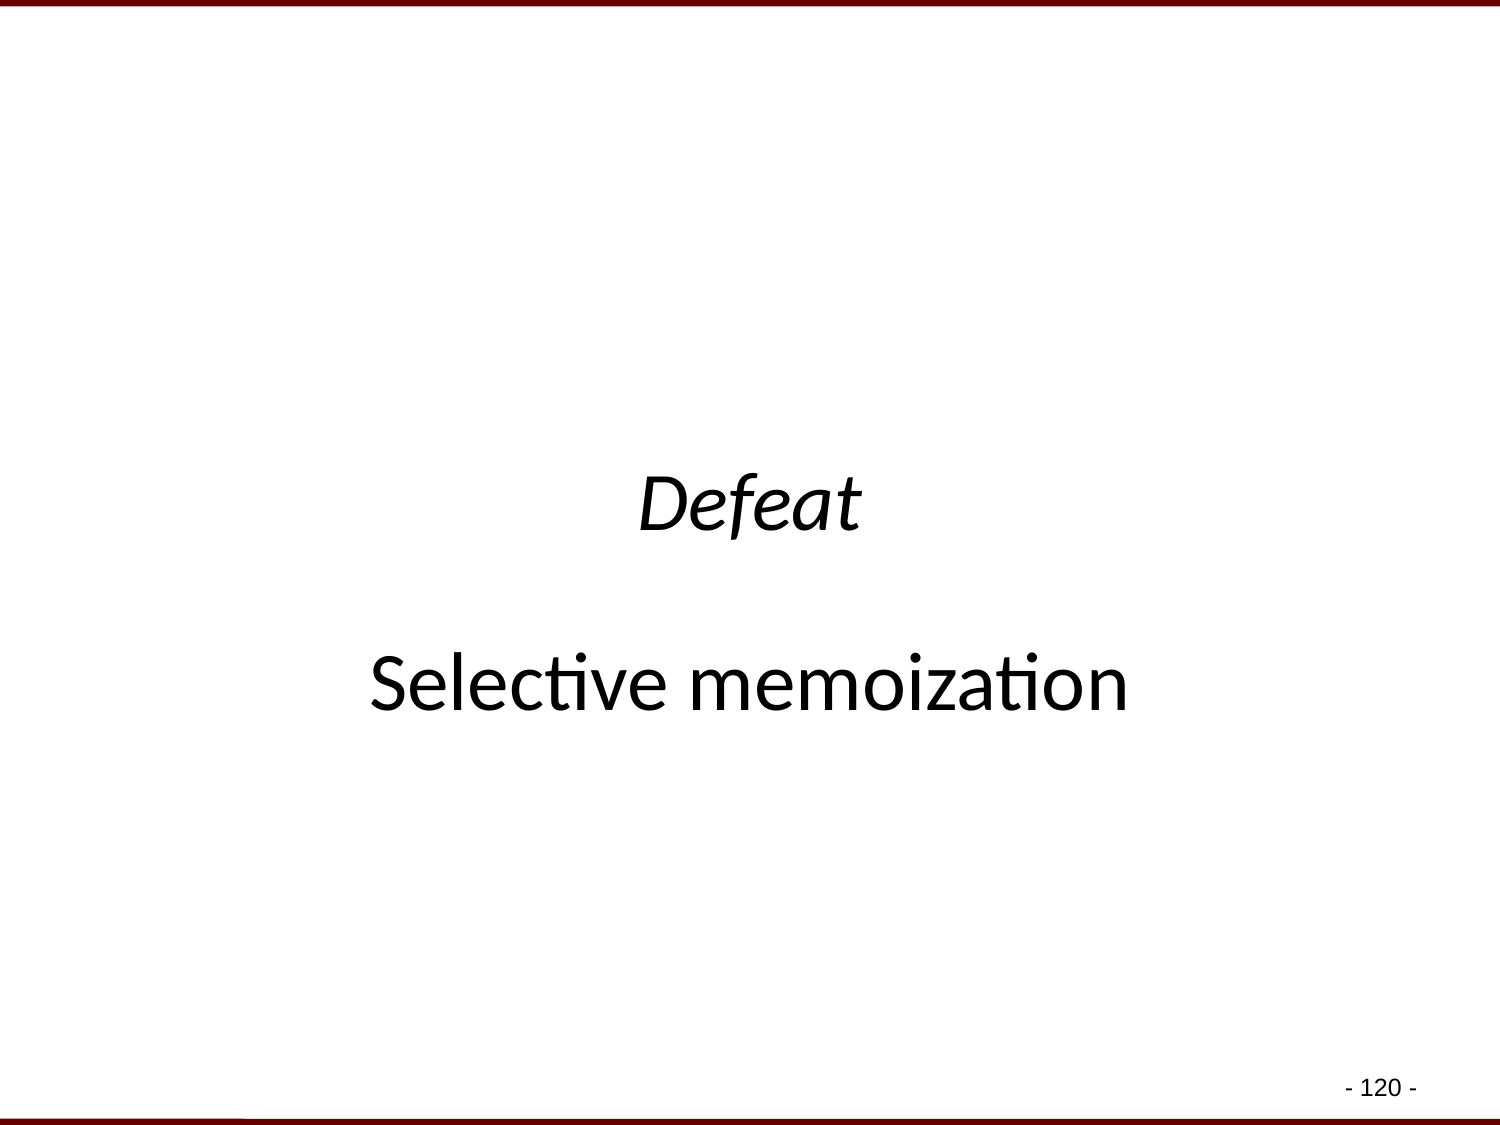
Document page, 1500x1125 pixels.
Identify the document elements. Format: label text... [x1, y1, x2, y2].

title Defeat Selective memoization [112, 450, 1388, 764]
